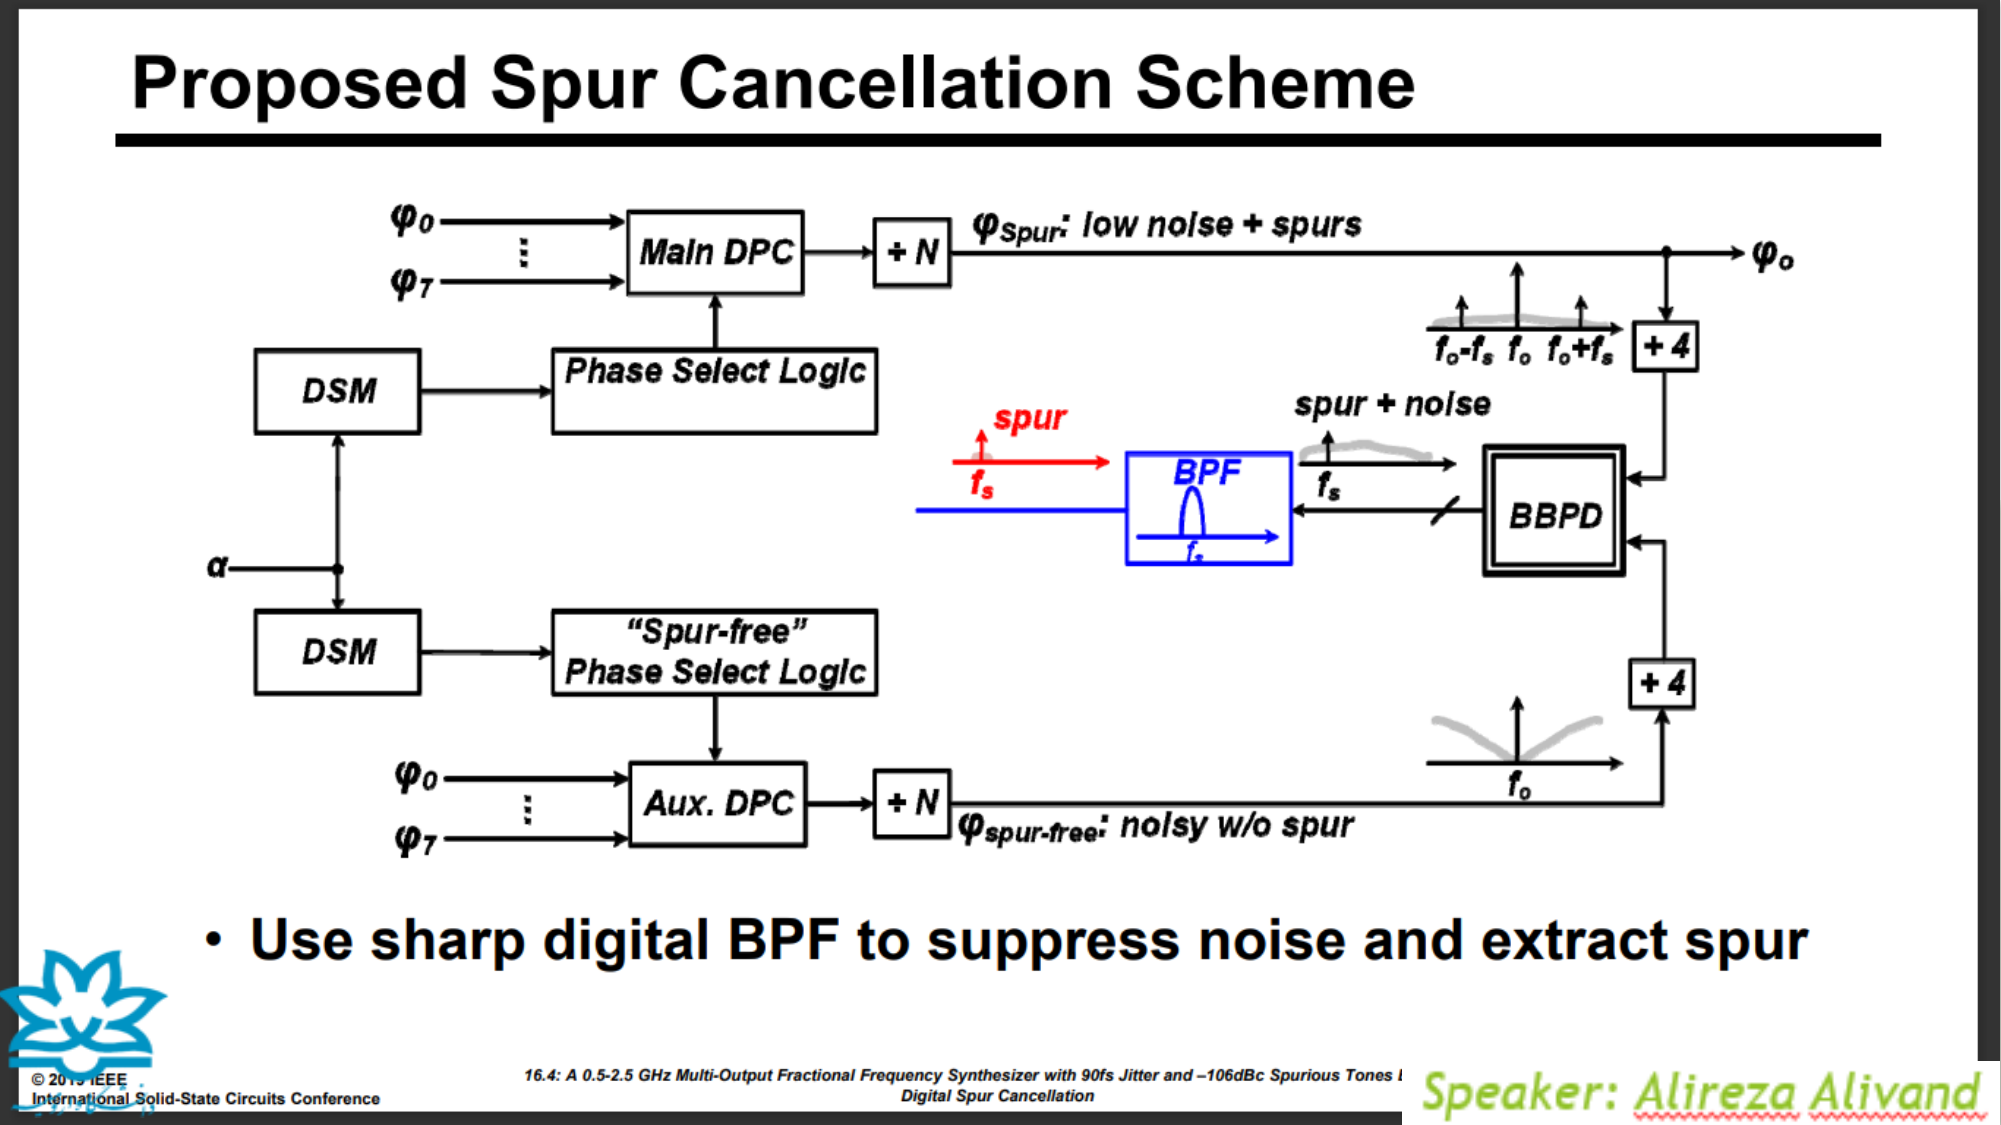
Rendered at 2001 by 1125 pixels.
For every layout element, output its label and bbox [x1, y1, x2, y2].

picture [1401, 1060, 2000, 1125]
picture [0, 946, 184, 1125]
list [0, 0, 2000, 1125]
picture [19, 962, 146, 1044]
